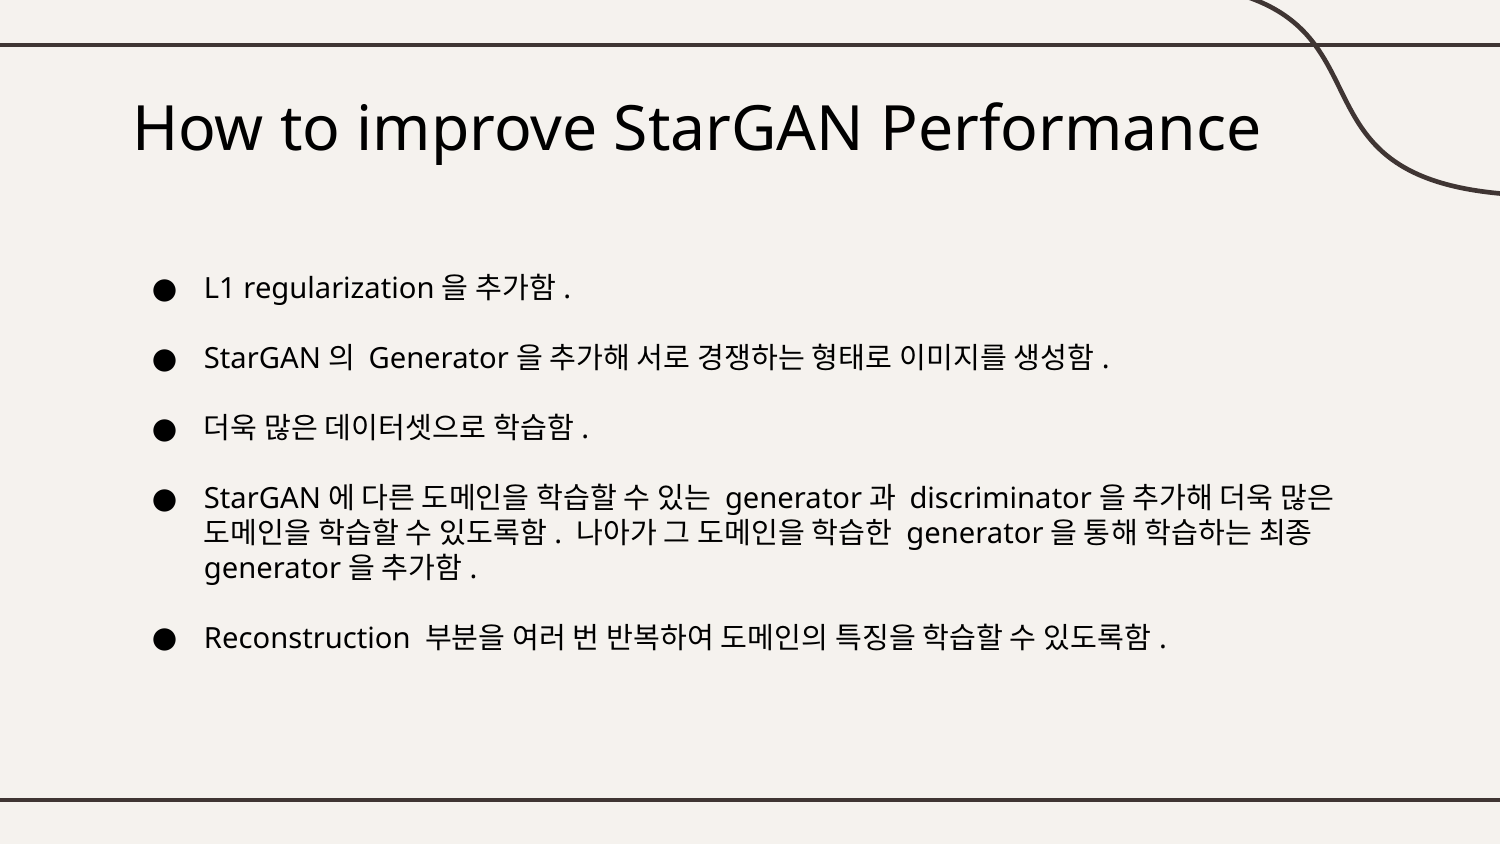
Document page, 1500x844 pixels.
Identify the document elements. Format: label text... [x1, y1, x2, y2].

title How to improve StarGAN Performance [116, 72, 1368, 167]
text_box L1 regularization을 추가함. StarGAN의 Generator을 추가해 서로 경쟁하는 형태로 이미지를 생성함. 더욱 많은 데이터셋으로 학습함. StarGAN에 다른 도메인을 학습할 수 있는 generator과 discriminator을 추가해 더욱 많은 도메인을 학습할 수 있도록함. 나아가 그 도메인을 학습한 generator을 통해 학습하는 최종 generator을 추가함. Reconstruction 부분을 여러 번 반복하여 도메인의 특징을 학습할 수 있도록함. [113, 254, 1412, 670]
